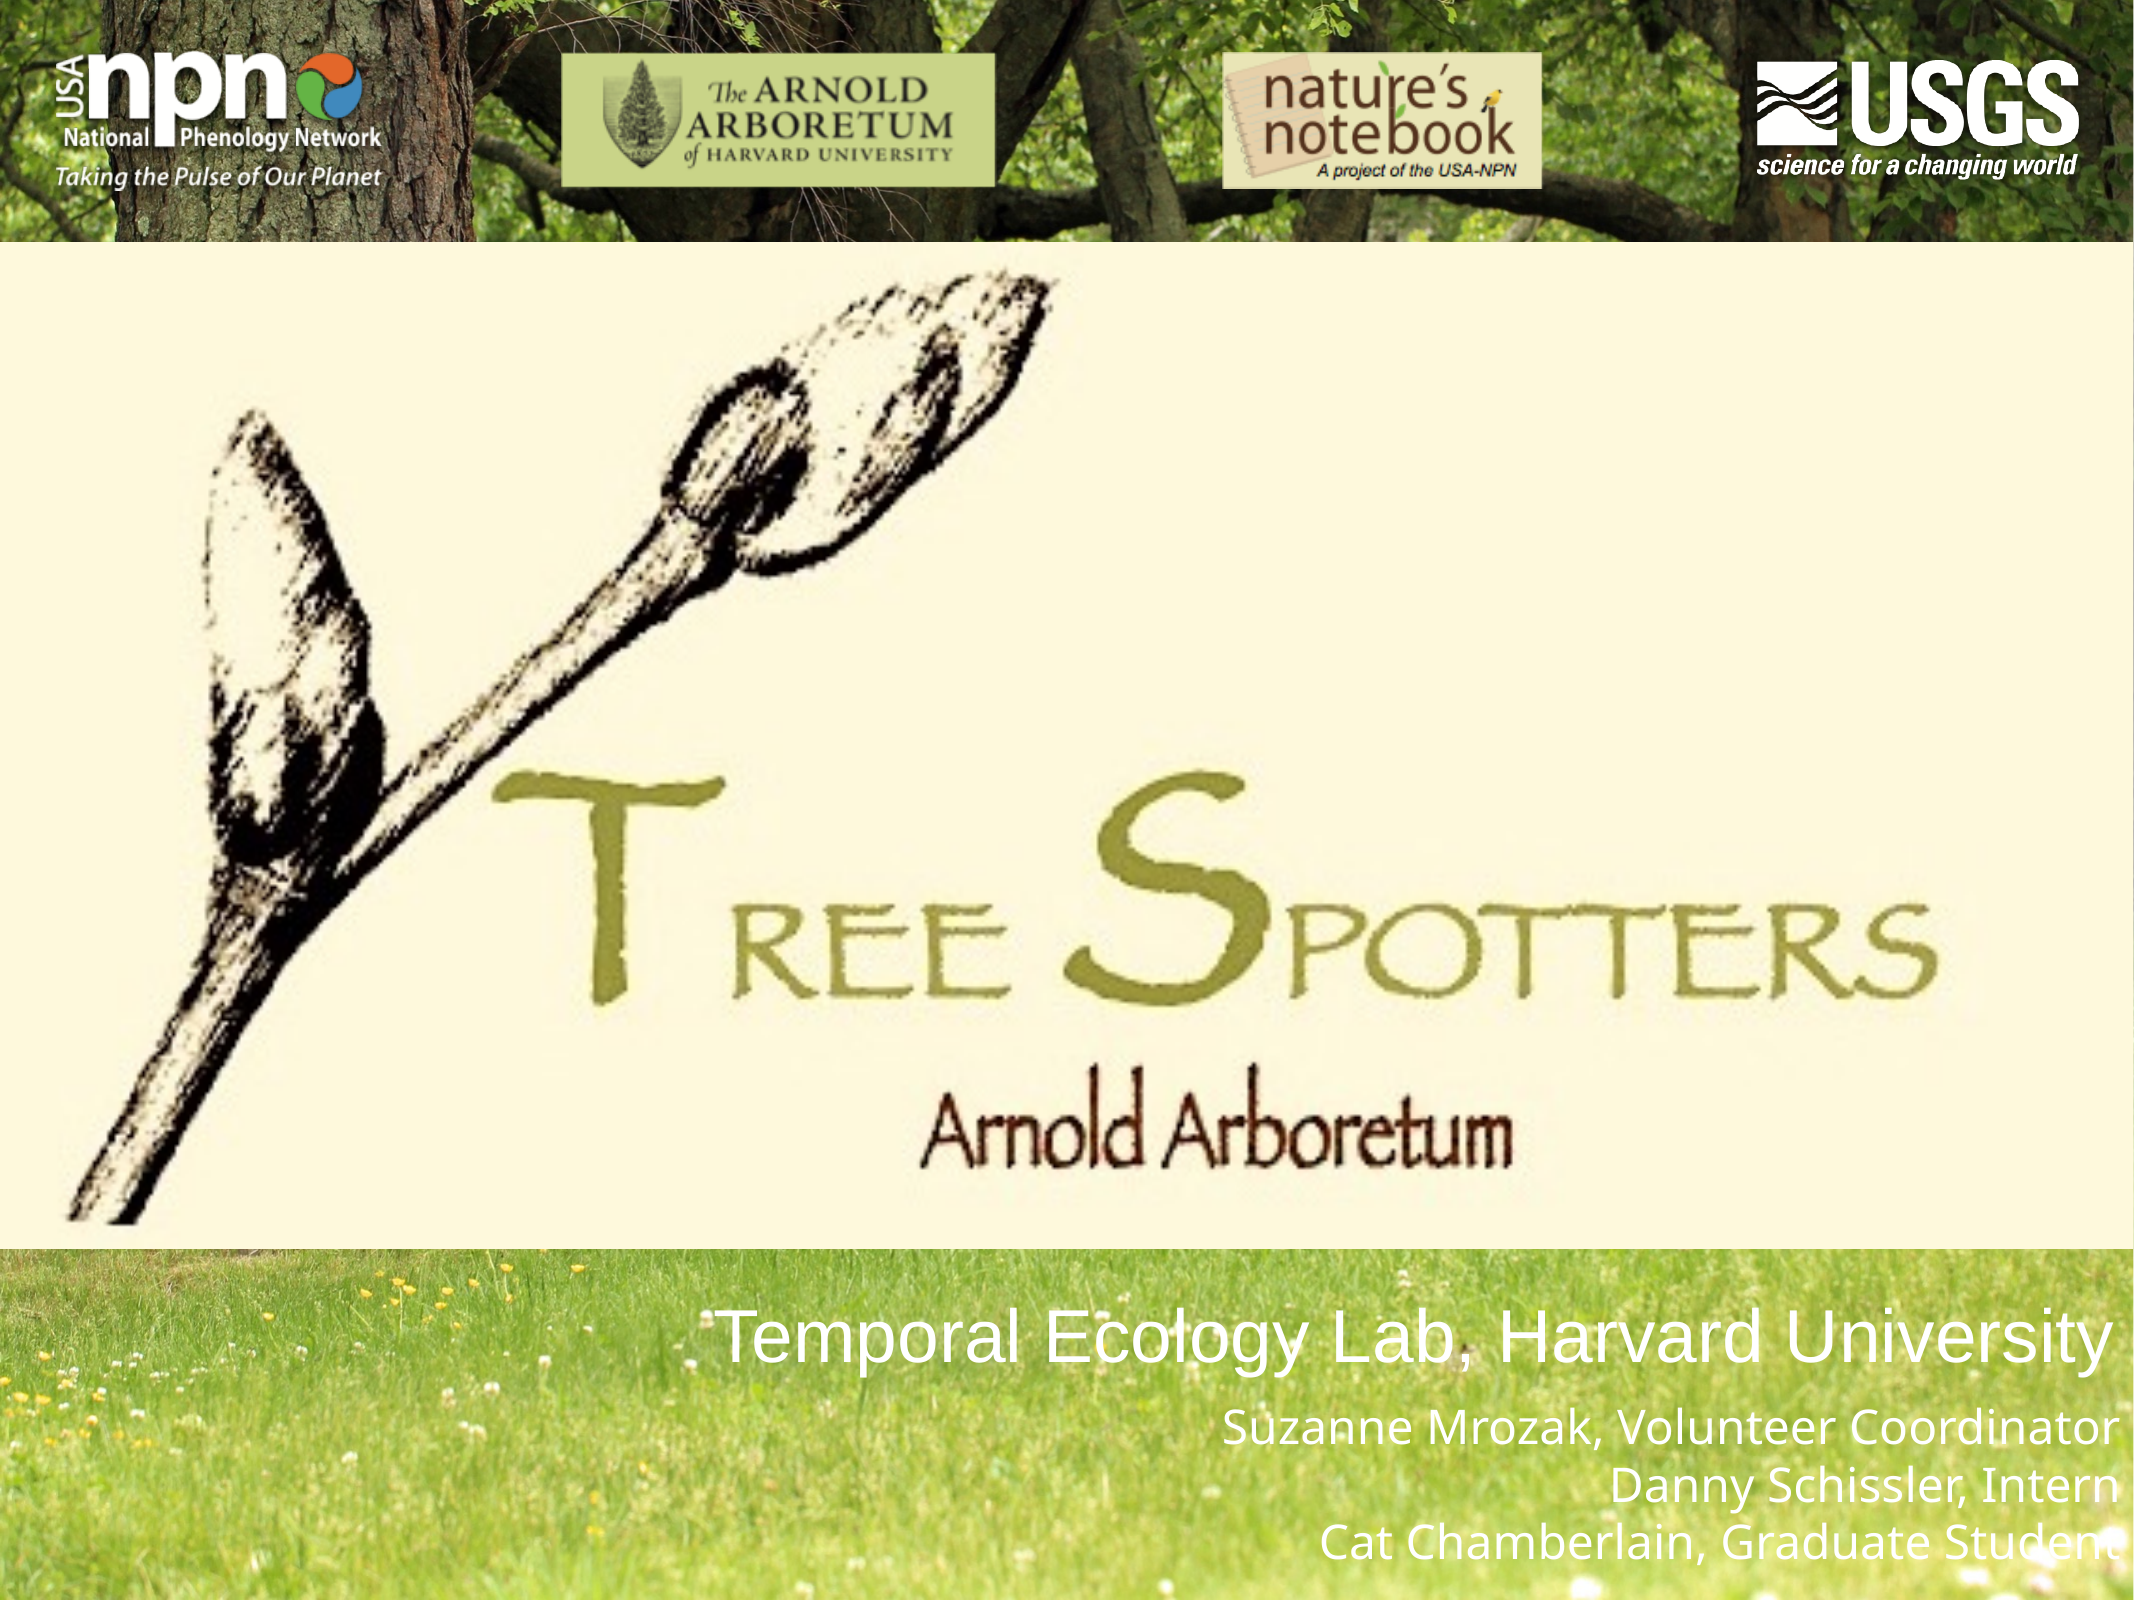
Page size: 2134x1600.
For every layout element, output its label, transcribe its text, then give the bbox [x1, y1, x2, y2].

text_box Temporal Ecology Lab, Harvard University [705, 1278, 2124, 1386]
text_box Suzanne Mrozak, Volunteer Coordinator Danny Schissler, Intern Cat Chamberlain, Graduate Student [1213, 1388, 2130, 1578]
picture [0, 0, 2134, 1600]
